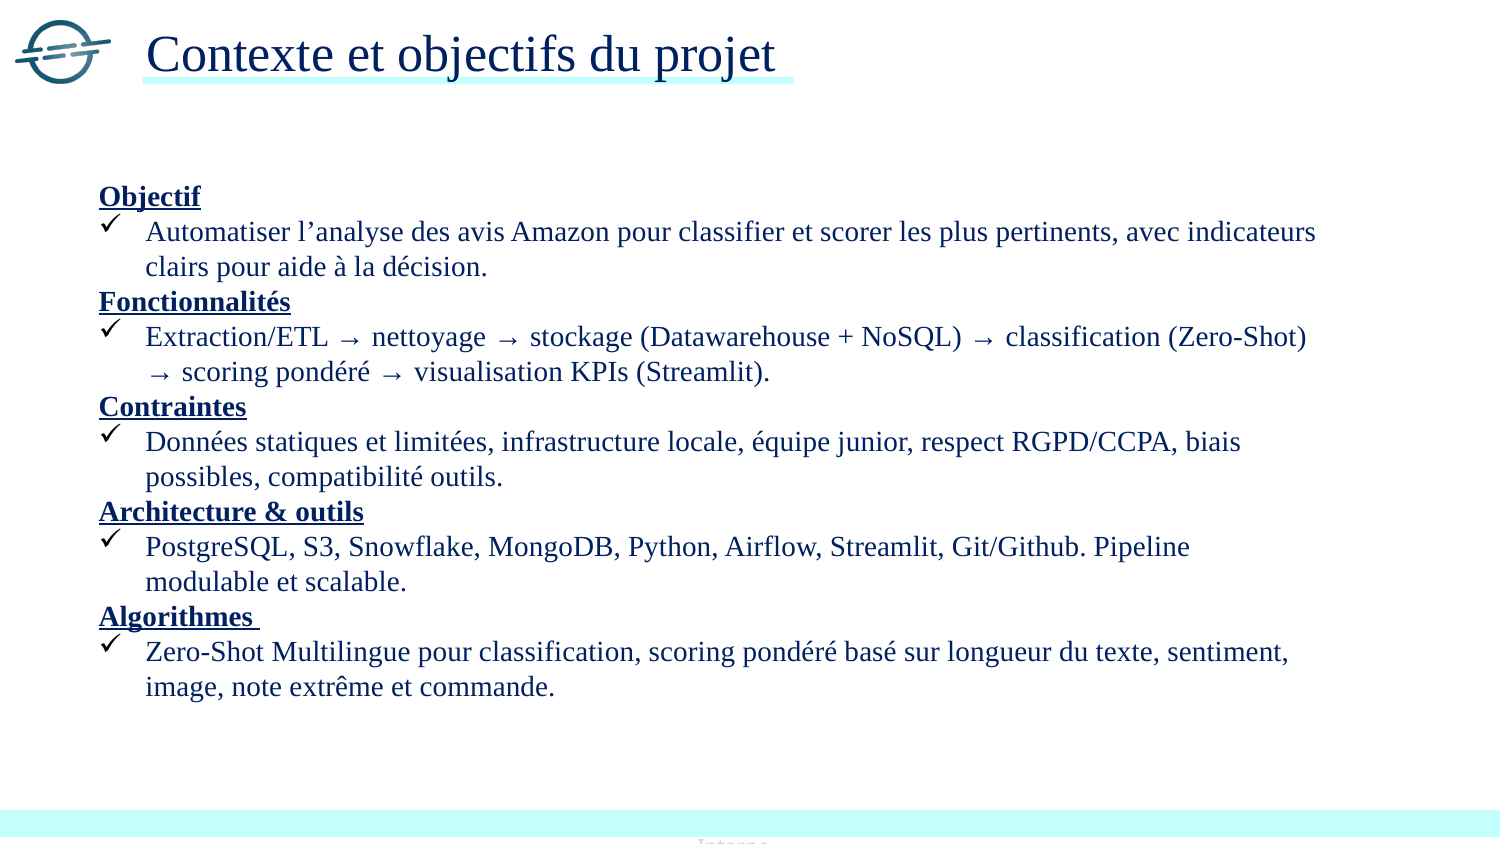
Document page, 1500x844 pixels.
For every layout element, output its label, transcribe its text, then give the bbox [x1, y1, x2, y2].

text_box Objectif Automatiser l’analyse des avis Amazon pour classifier et scorer les plus pertinents, avec indicateurs clairs pour aide à la décision. Fonctionnalités Extraction/ETL → nettoyage → stockage (Datawarehouse + NoSQL) → classification (Zero-Shot) → scoring pondéré → visualisation KPIs (Streamlit). Contraintes Données statiques et limitées, infrastructure locale, équipe junior, respect RGPD/CCPA, biais possibles, compatibilité outils. Architecture & outils PostgreSQL, S3, Snowflake, MongoDB, Python, Airflow, Streamlit, Git/Github. Pipeline modulable et scalable. Algorithmes Zero-Shot Multilingue pour classification, scoring pondéré basé sur longueur du texte, sentiment, image, note extrême et commande. [83, 170, 1336, 710]
title Contexte et objectifs du projet [131, 4, 1404, 84]
picture [15, 20, 111, 84]
text_box [0, 810, 1500, 837]
